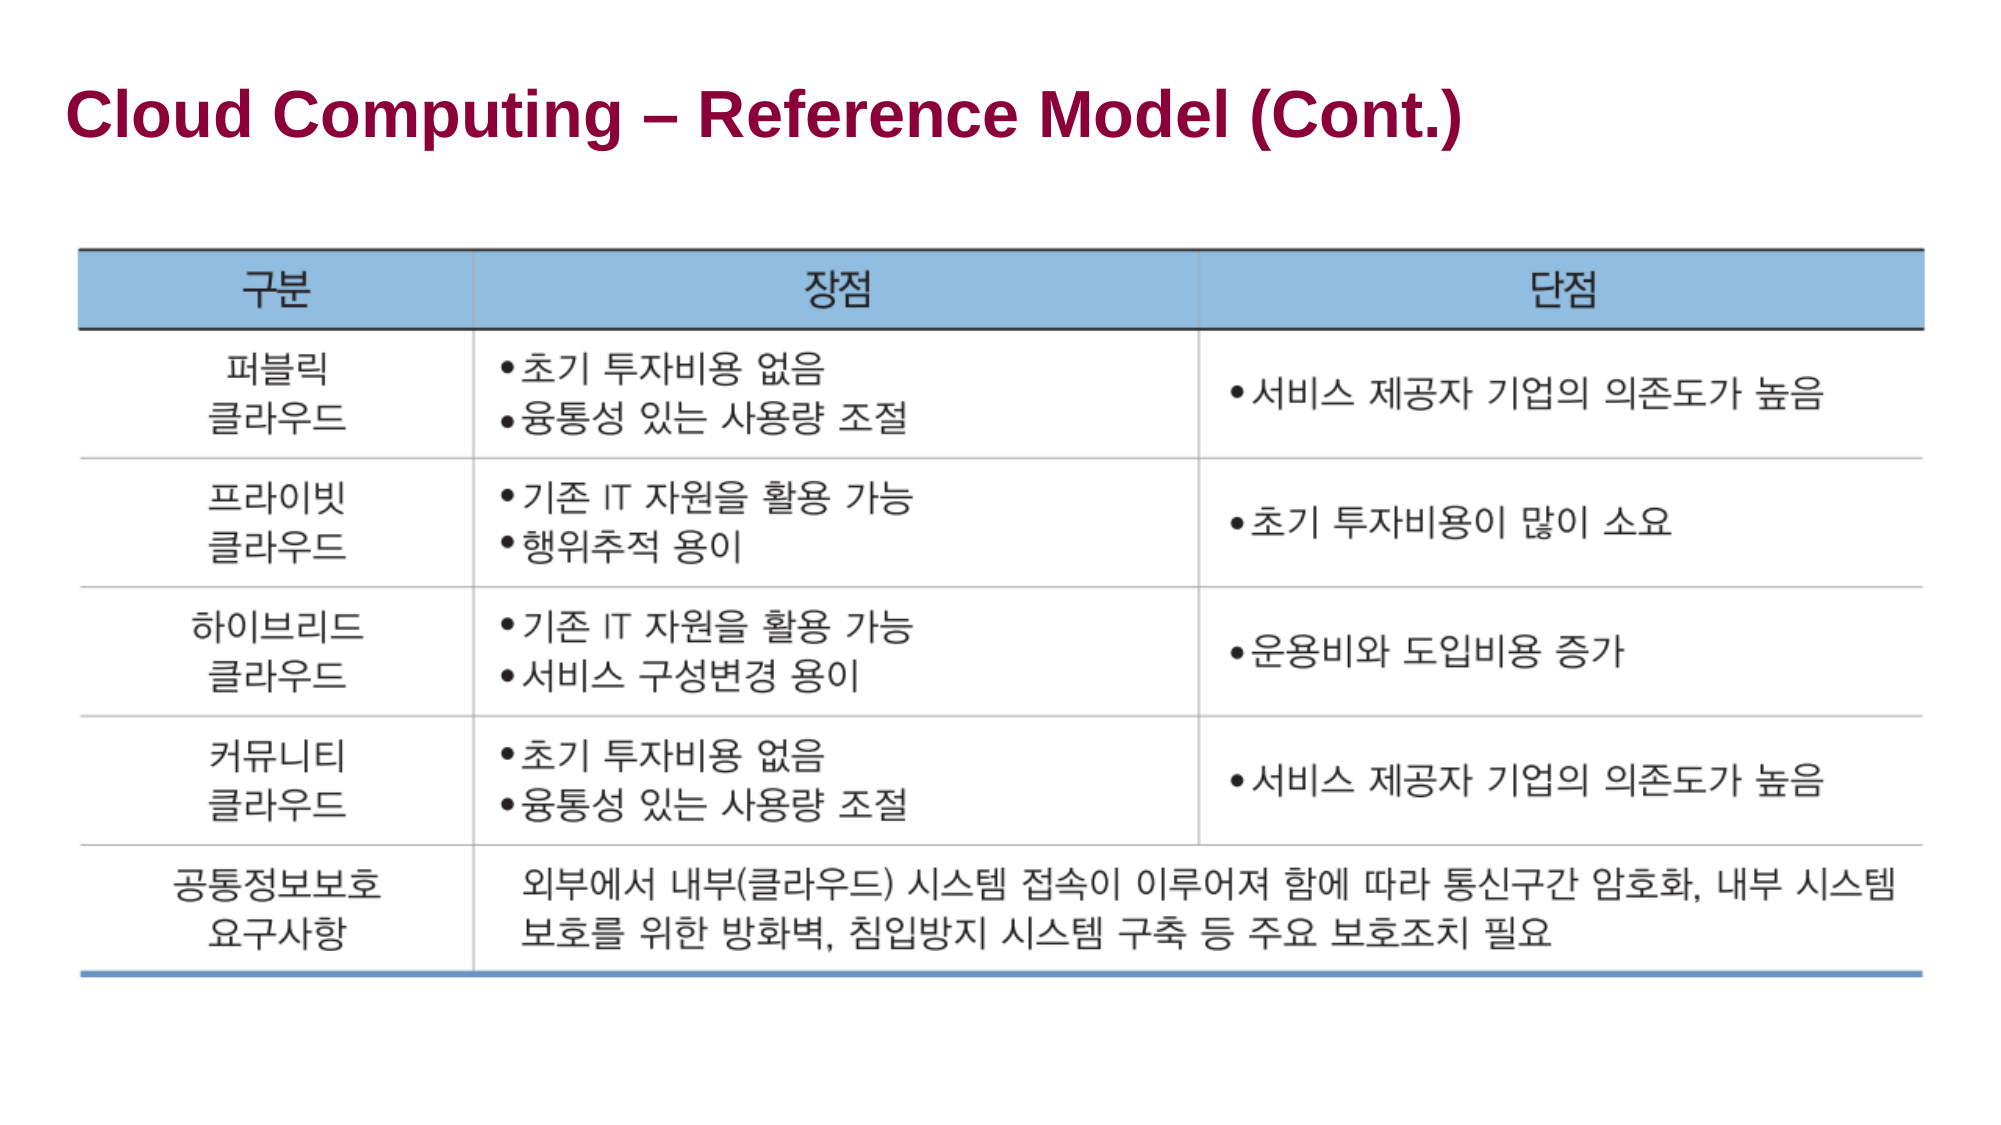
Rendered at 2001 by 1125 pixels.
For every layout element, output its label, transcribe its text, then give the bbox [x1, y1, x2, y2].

picture [64, 234, 1936, 987]
title Cloud Computing – Reference Model (Cont.) [49, 37, 1934, 185]
